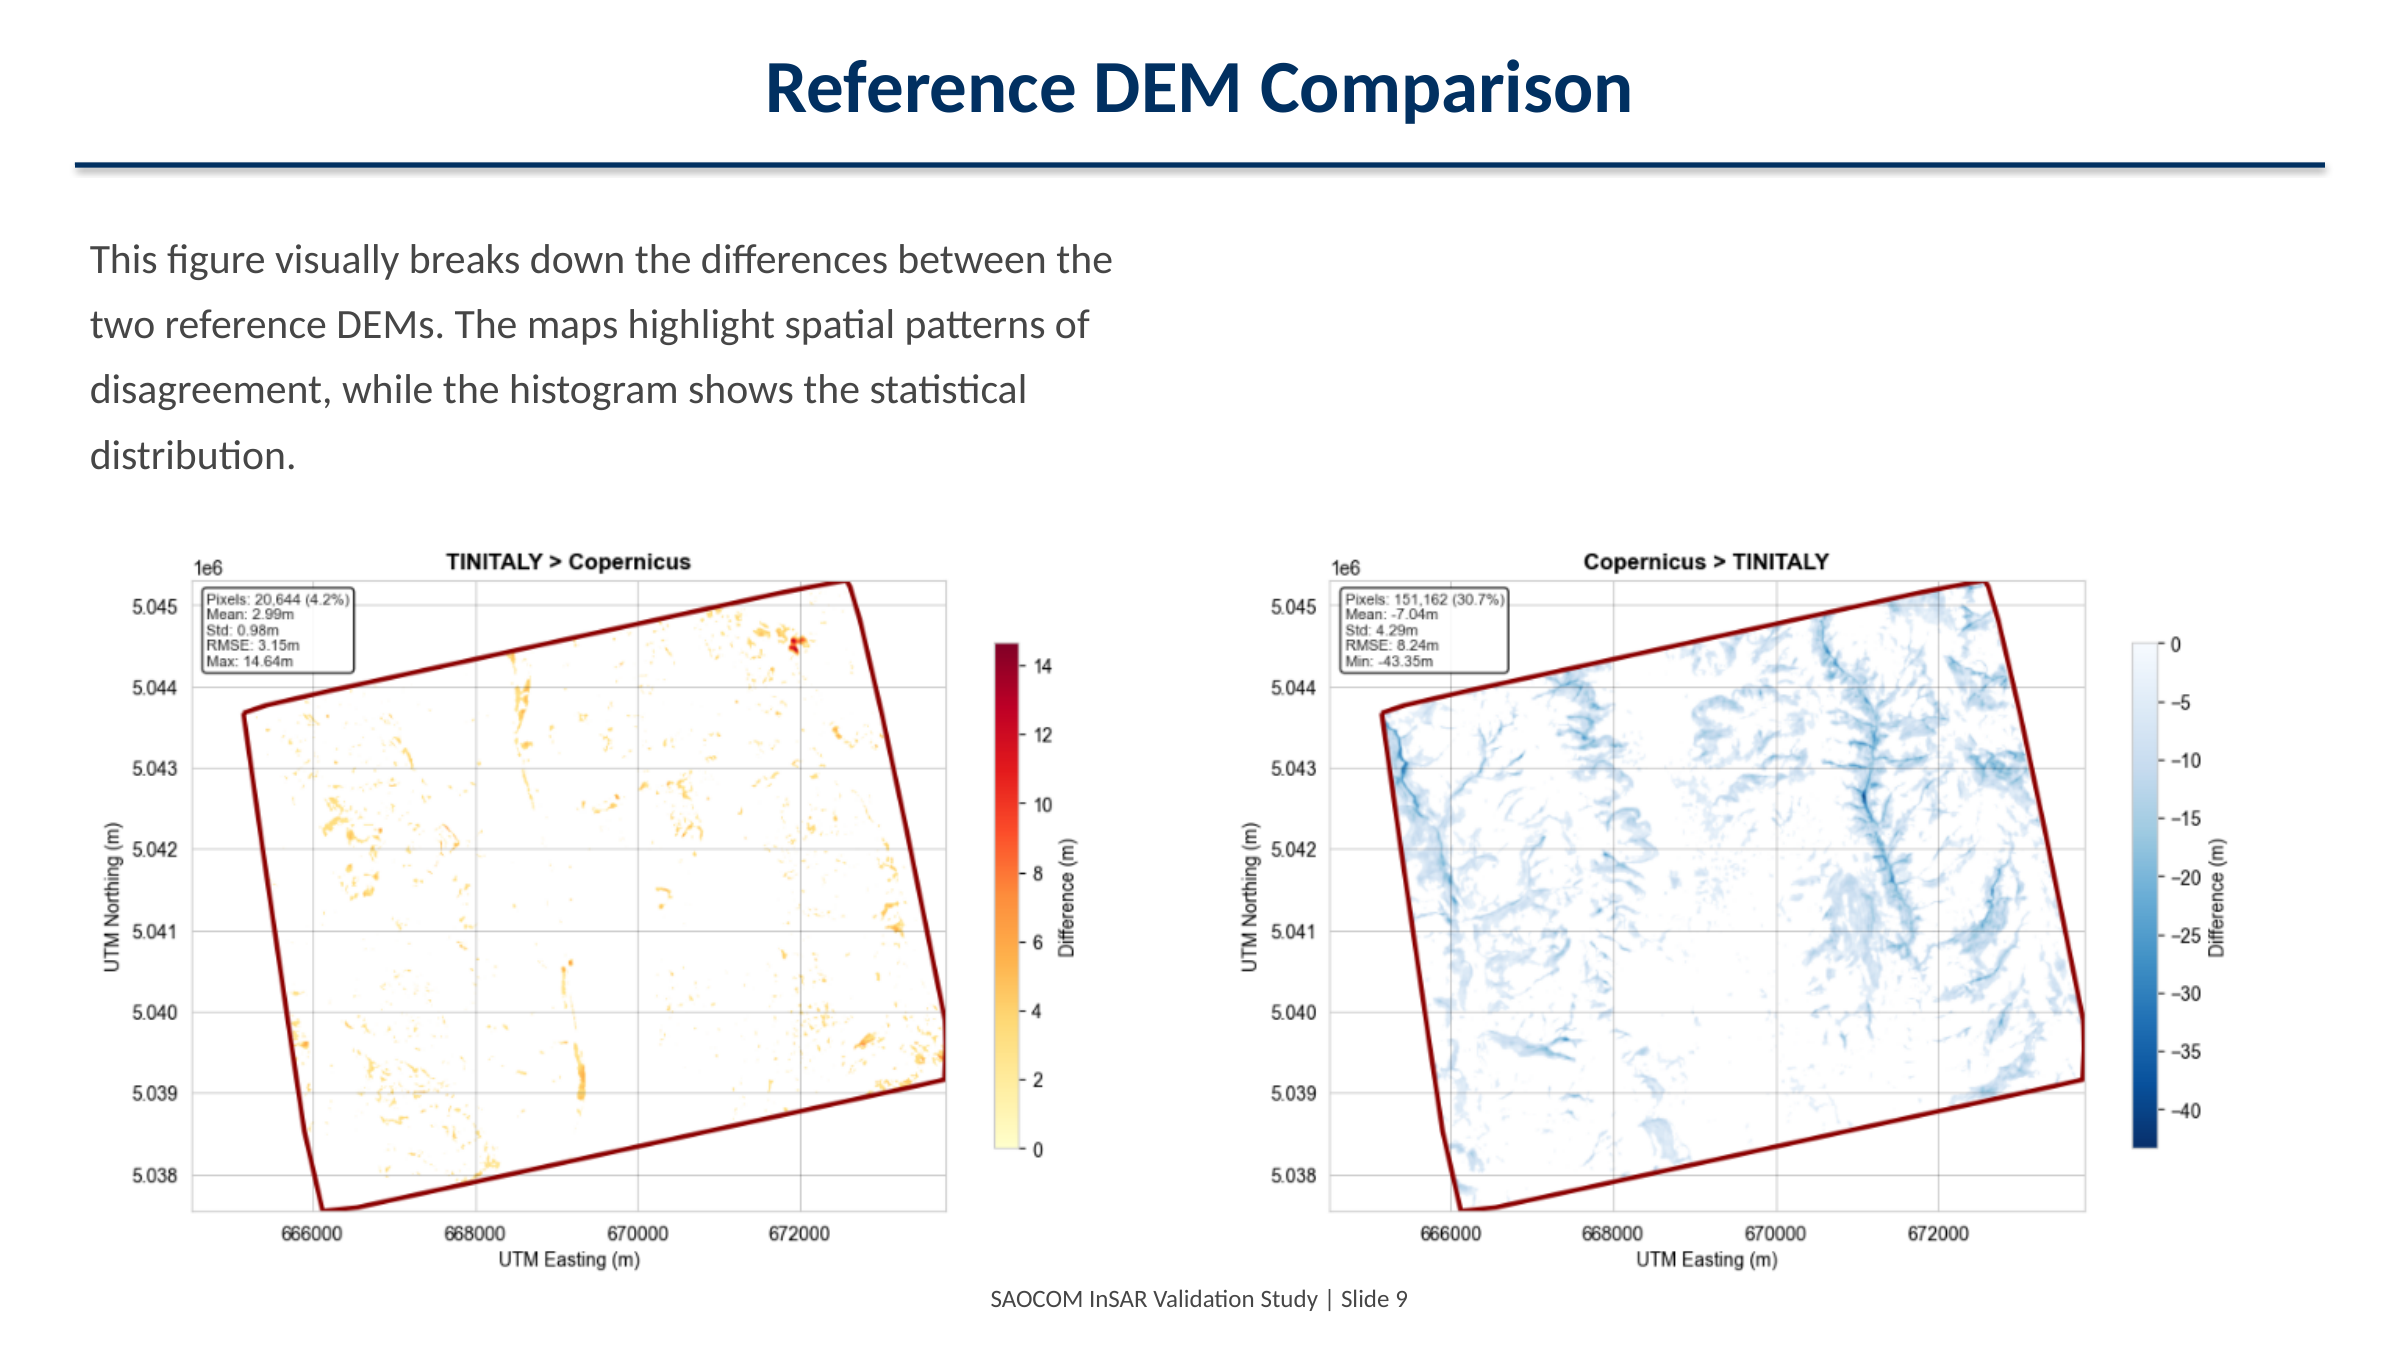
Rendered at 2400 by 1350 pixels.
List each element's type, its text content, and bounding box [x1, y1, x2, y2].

picture [74, 521, 2257, 1276]
text_box Reference DEM Comparison [750, 29, 1650, 135]
text_box This figure visually breaks down the differences between the two reference DEMs. The maps highlight spatial patterns of disagreement, while the histogram shows the statistical distribution. [Placeholder for Figure 1: 8-Panel Reference DEM Comparison] [75, 209, 1200, 521]
text_box SAOCOM InSAR Validation Study | Slide 9 [975, 1276, 1424, 1320]
